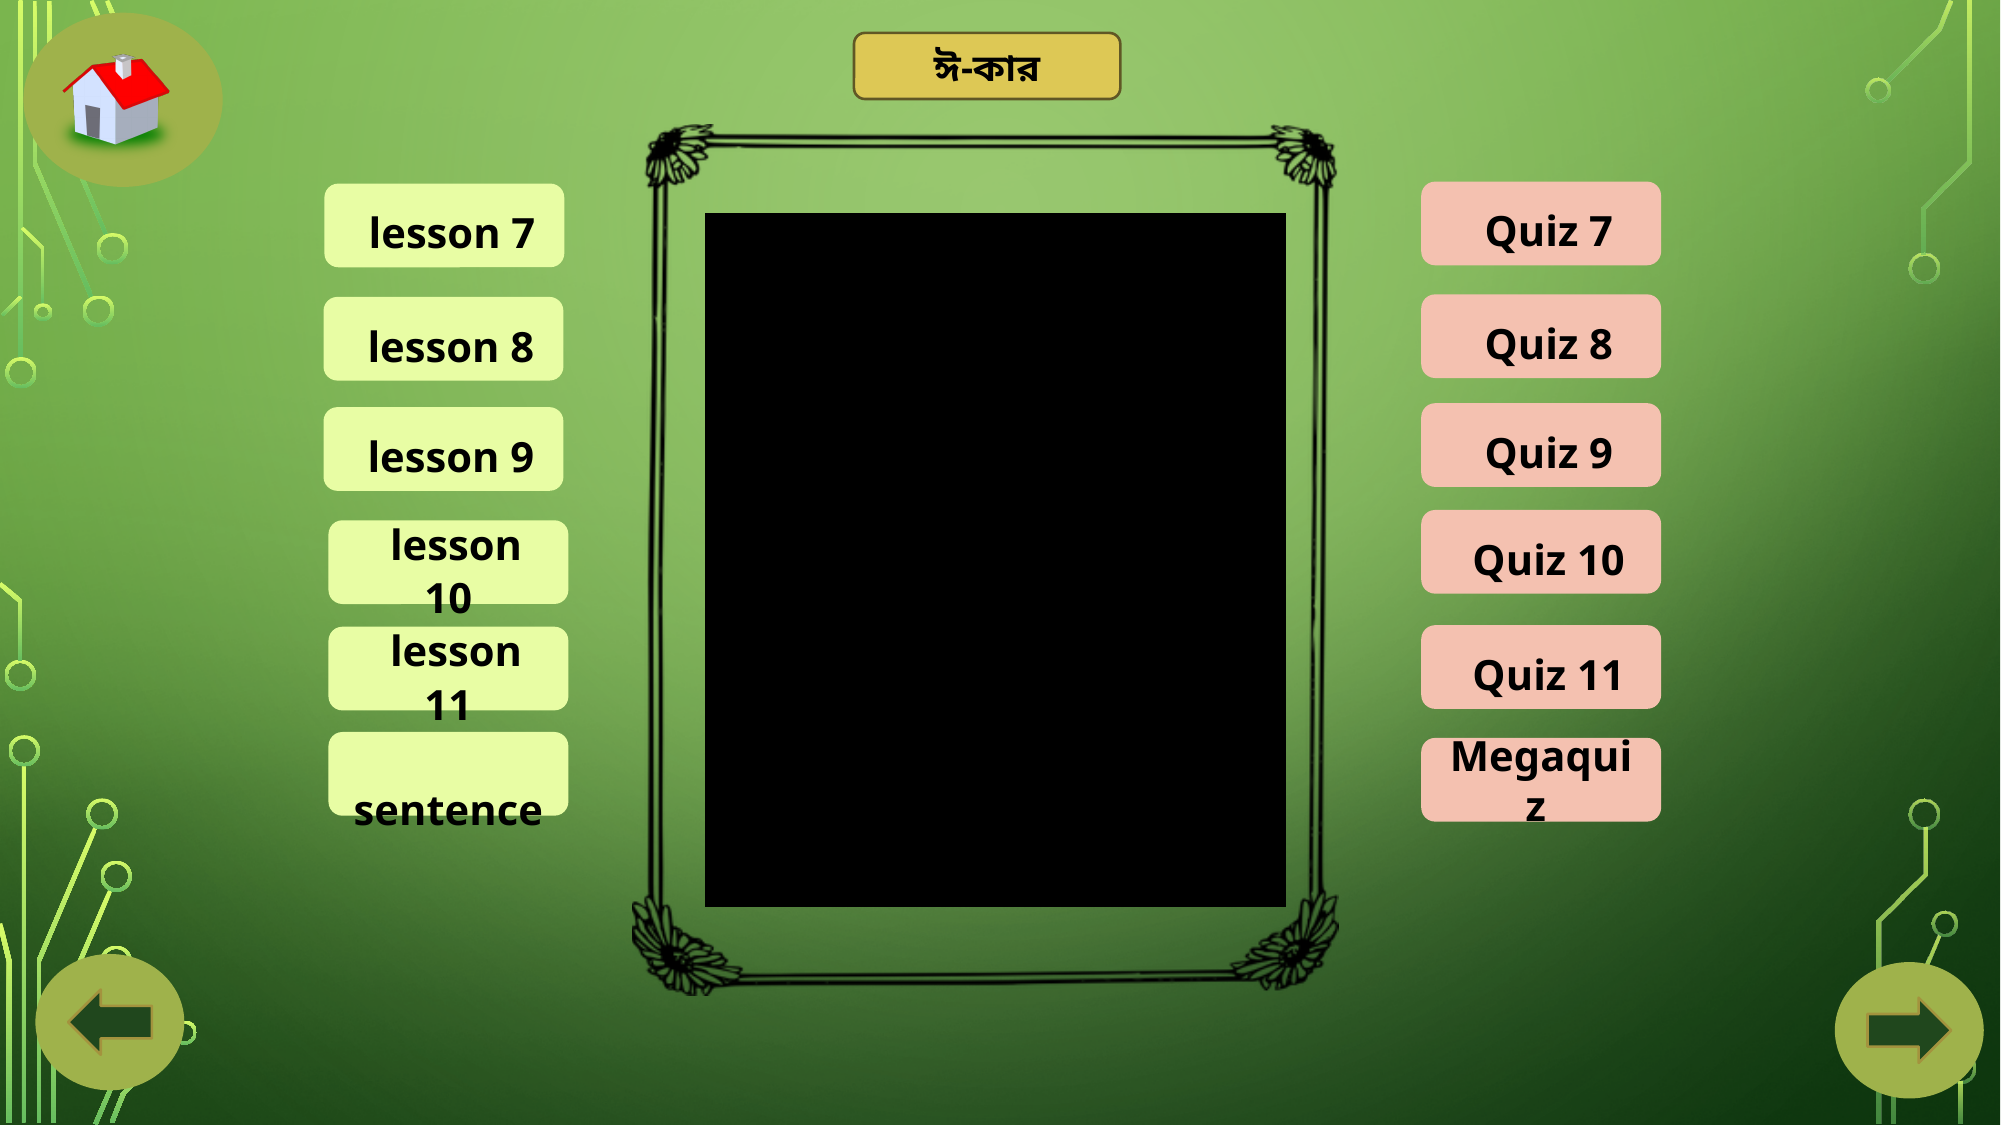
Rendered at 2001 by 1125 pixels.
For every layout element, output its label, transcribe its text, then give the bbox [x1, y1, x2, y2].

text_box Quiz 10 [1422, 508, 1663, 595]
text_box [1840, 967, 1979, 1093]
text_box Megaquiz [1422, 736, 1663, 823]
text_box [549, 206, 1422, 914]
text_box lesson 11 [327, 625, 549, 712]
picture [632, 124, 1339, 206]
text_box [67, 988, 154, 1056]
text_box ঈ-কার [852, 31, 1122, 101]
text_box sentence [327, 730, 549, 818]
text_box Quiz 9 [1422, 401, 1663, 489]
text_box lesson 10 [327, 518, 549, 606]
text_box Quiz 11 [1422, 623, 1663, 711]
text_box Quiz 8 [1422, 293, 1663, 380]
picture [53, 54, 179, 160]
text_box lesson 8 [322, 295, 549, 382]
text_box [39, 958, 180, 1086]
text_box [27, 17, 219, 183]
text_box Quiz 7 [1419, 180, 1663, 267]
picture [632, 914, 1339, 996]
text_box lesson 9 [322, 405, 549, 493]
text_box lesson 7 [323, 182, 566, 269]
